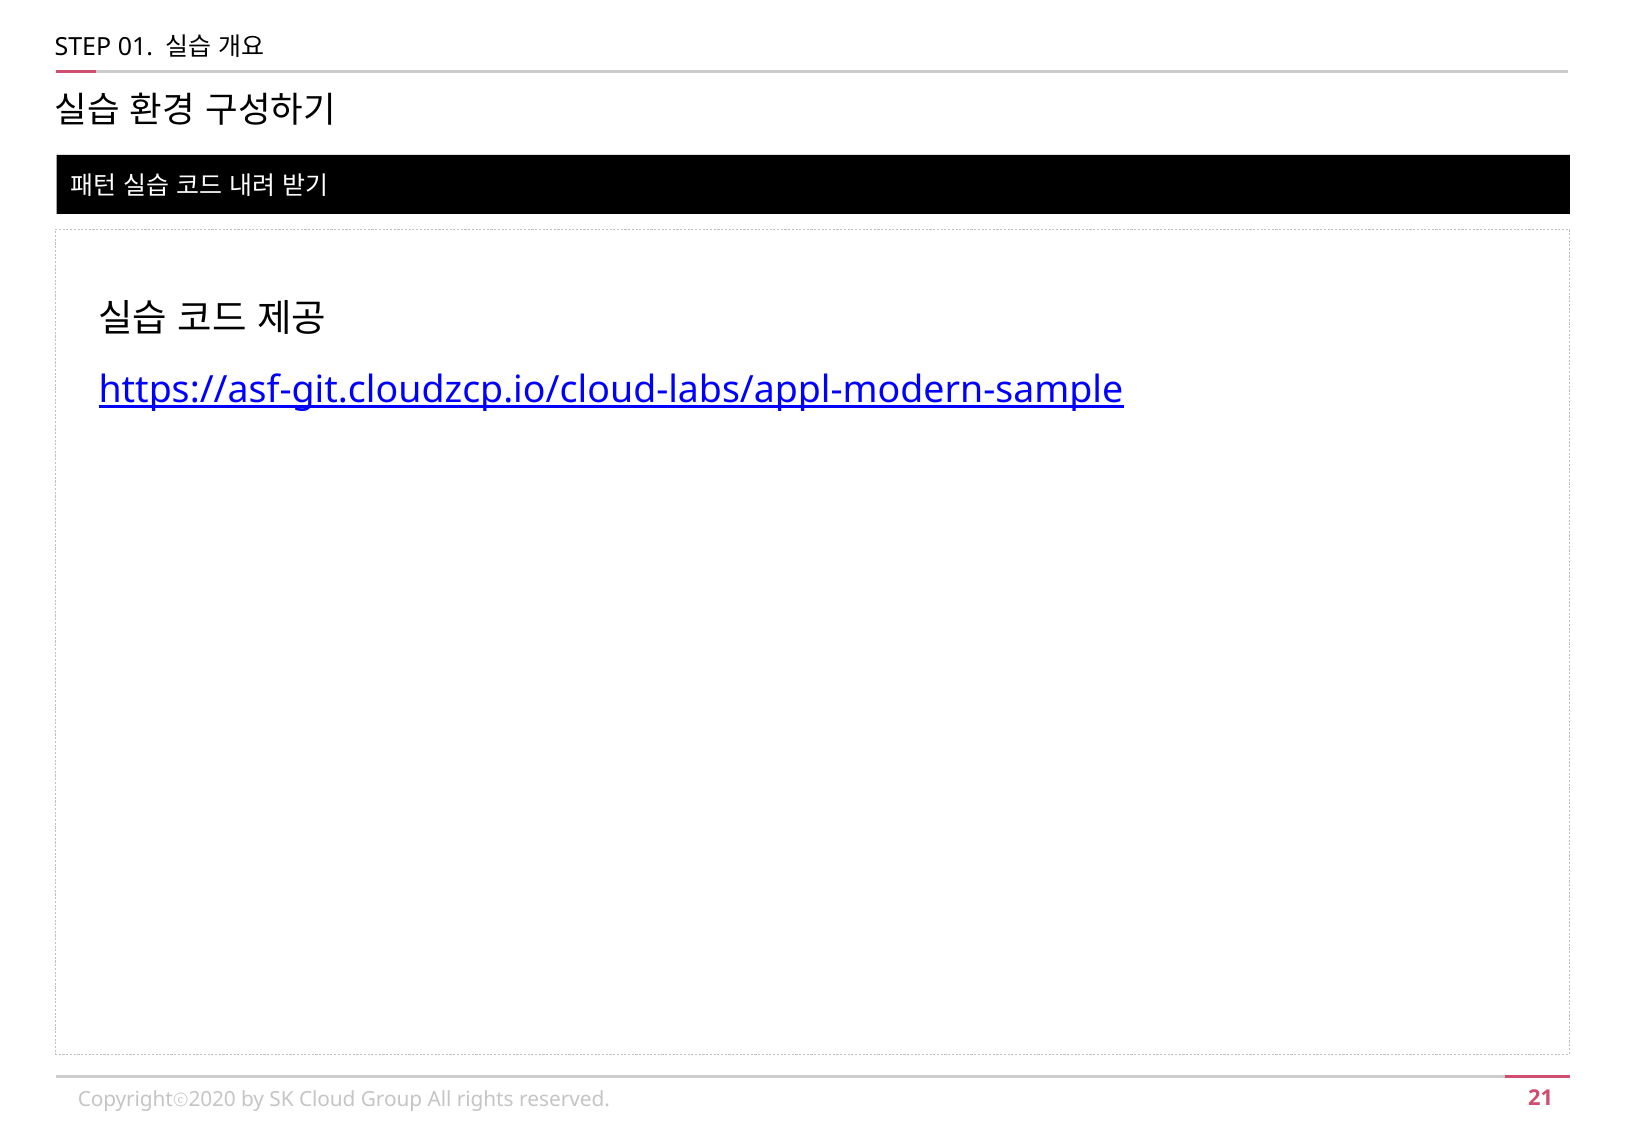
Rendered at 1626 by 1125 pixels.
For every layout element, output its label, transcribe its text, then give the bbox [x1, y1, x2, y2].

list 패턴 실습 코드 내려 받기 [56, 154, 1570, 214]
footer Copyrightⓒ2020 by SK Cloud Group All rights reserved. [62, 1072, 919, 1124]
list STEP 01. 실습 개요 [40, 30, 937, 78]
text_box 실습 코드 제공 https://asf-git.cloudzcp.io/cloud-labs/appl-modern-sample [83, 264, 1543, 424]
list 실습 환경 구성하기 [40, 79, 1569, 144]
